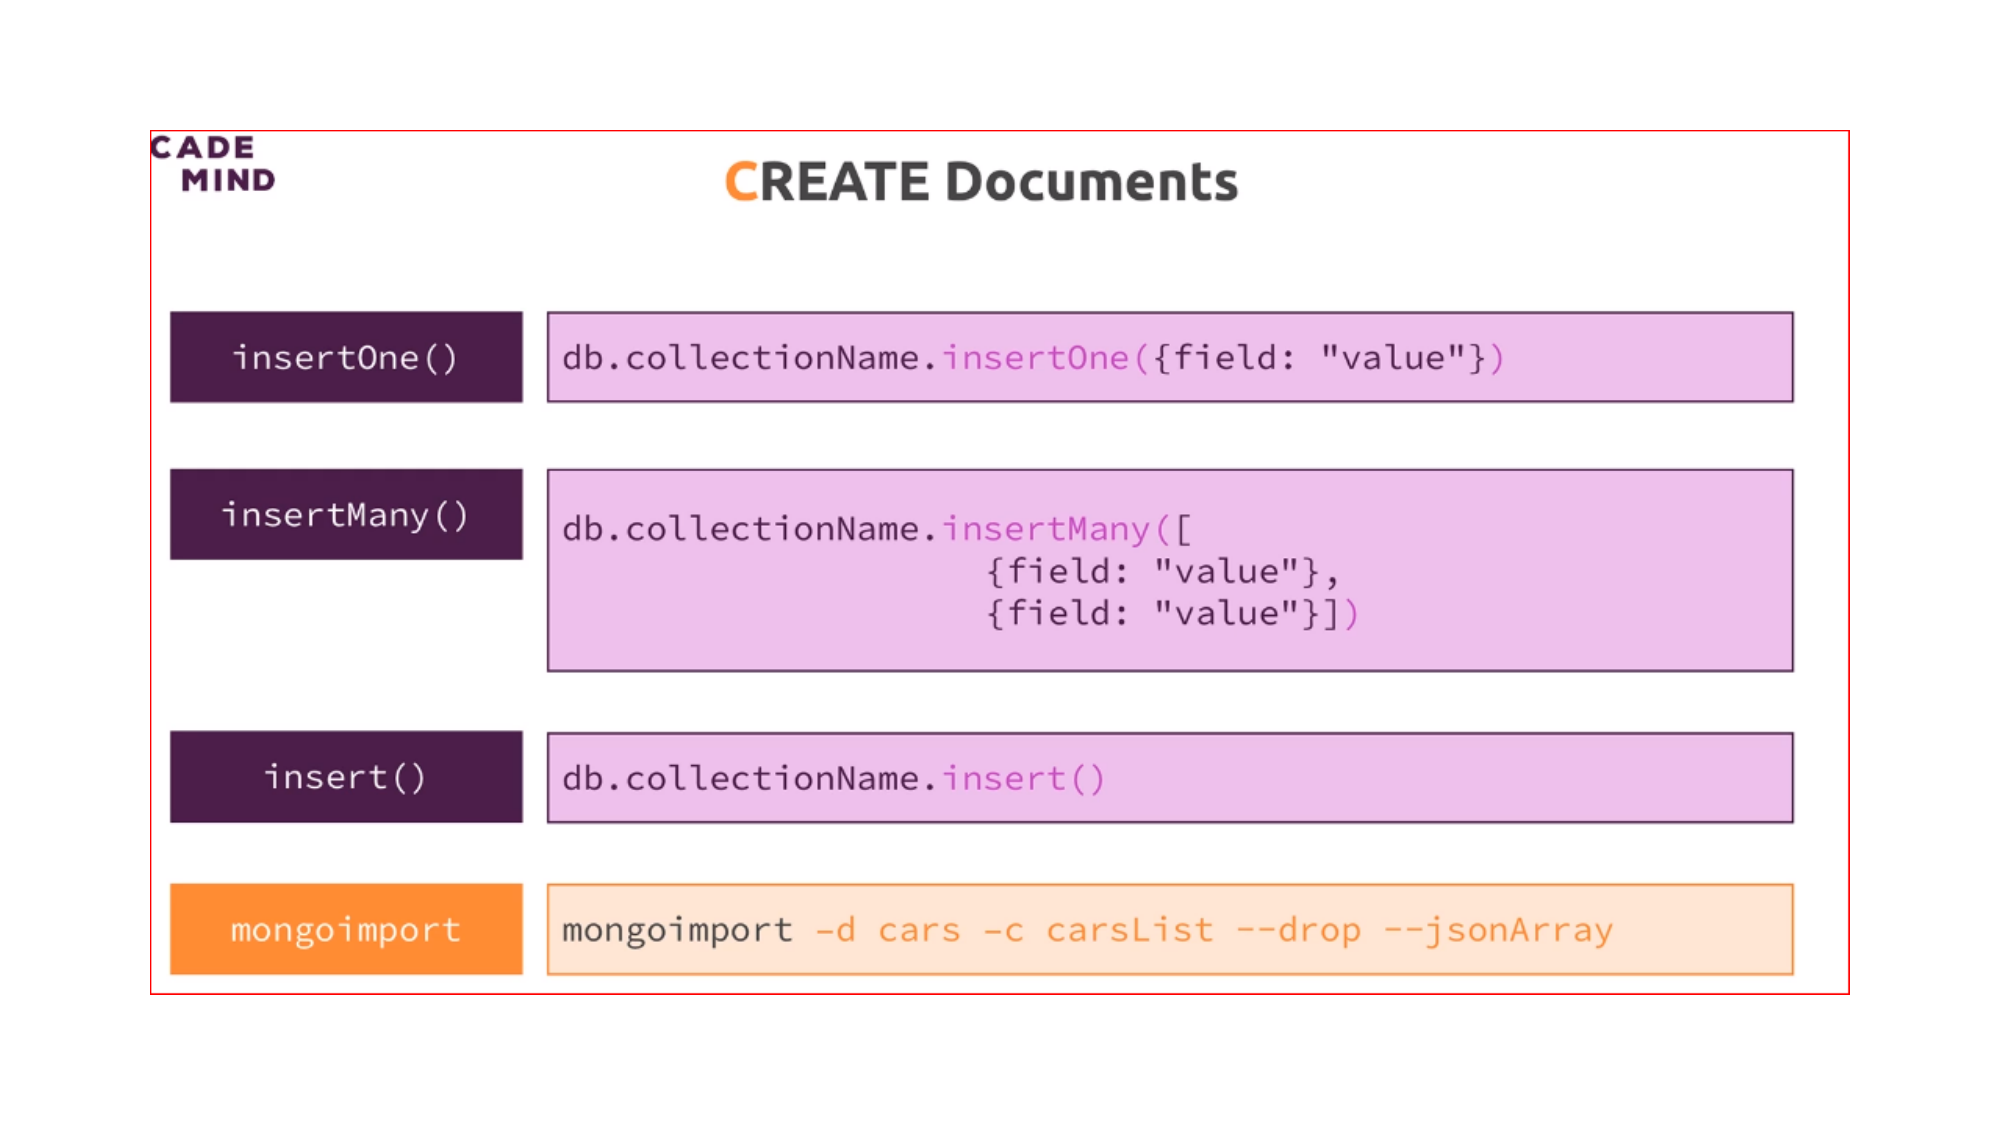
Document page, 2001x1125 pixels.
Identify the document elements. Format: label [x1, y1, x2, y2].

picture [150, 130, 1850, 995]
